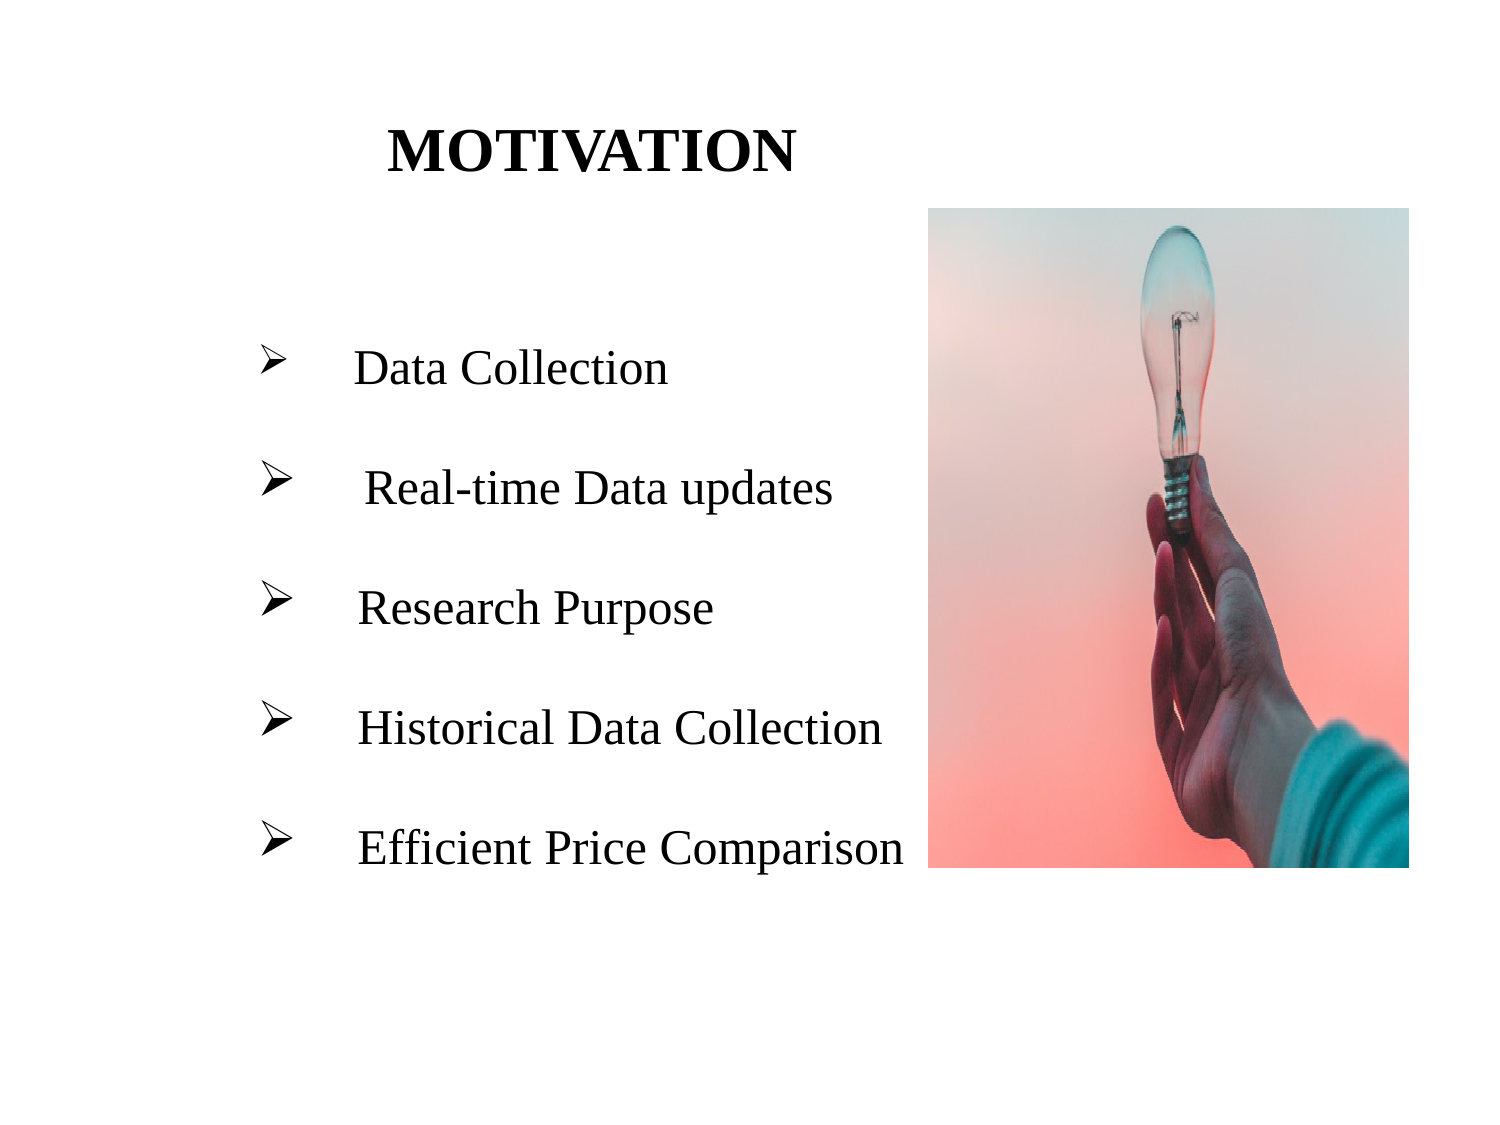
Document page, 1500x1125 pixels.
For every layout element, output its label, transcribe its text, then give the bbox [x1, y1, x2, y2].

text_box MOTIVATION Data Collection Real-time Data updates Research Purpose Historical Data Collection Efficient Price Comparison [17, 101, 1169, 1125]
picture [928, 207, 1409, 868]
